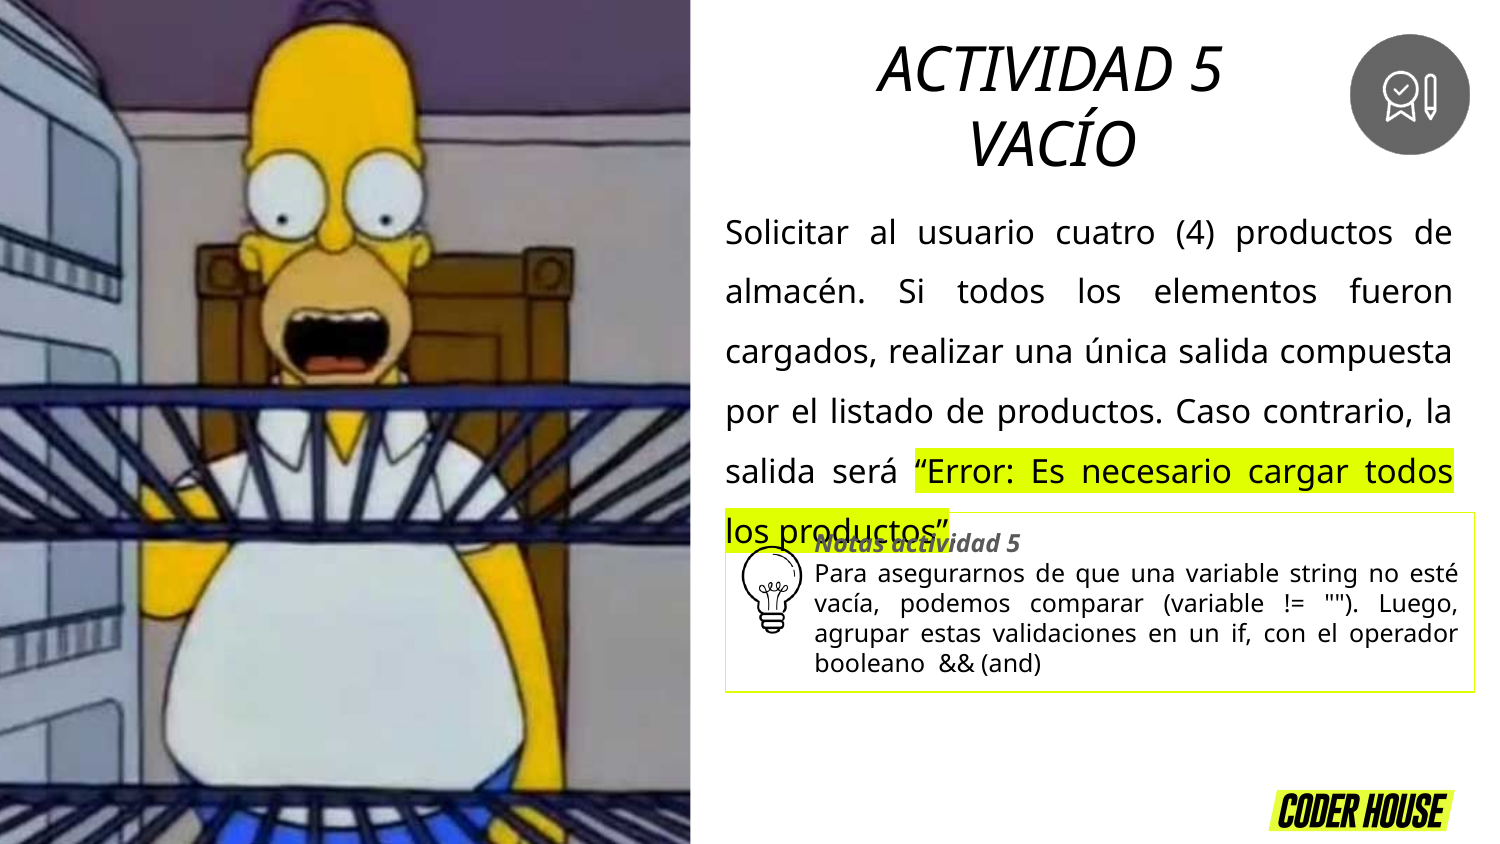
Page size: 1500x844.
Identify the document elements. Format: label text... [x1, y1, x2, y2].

text_box Notas actividad 5 Para asegurarnos de que una variable string no esté vacía, podemos comparar (variable != ""). Luego, agrupar estas validaciones en un if, con el operador booleano && (and) [725, 512, 1475, 693]
picture [1263, 782, 1459, 838]
picture [1349, 34, 1470, 155]
text_box ACTIVIDAD 5 VACÍO [741, 13, 1363, 176]
picture [0, 0, 691, 844]
picture [737, 542, 805, 635]
text_box Solicitar al usuario cuatro (4) productos de almacén. Si todos los elementos fueron cargados, realizar una única salida compuesta por el listado de productos. Caso contrario, la salida será “Error: Es necesario cargar todos los productos”. [710, 175, 1470, 716]
